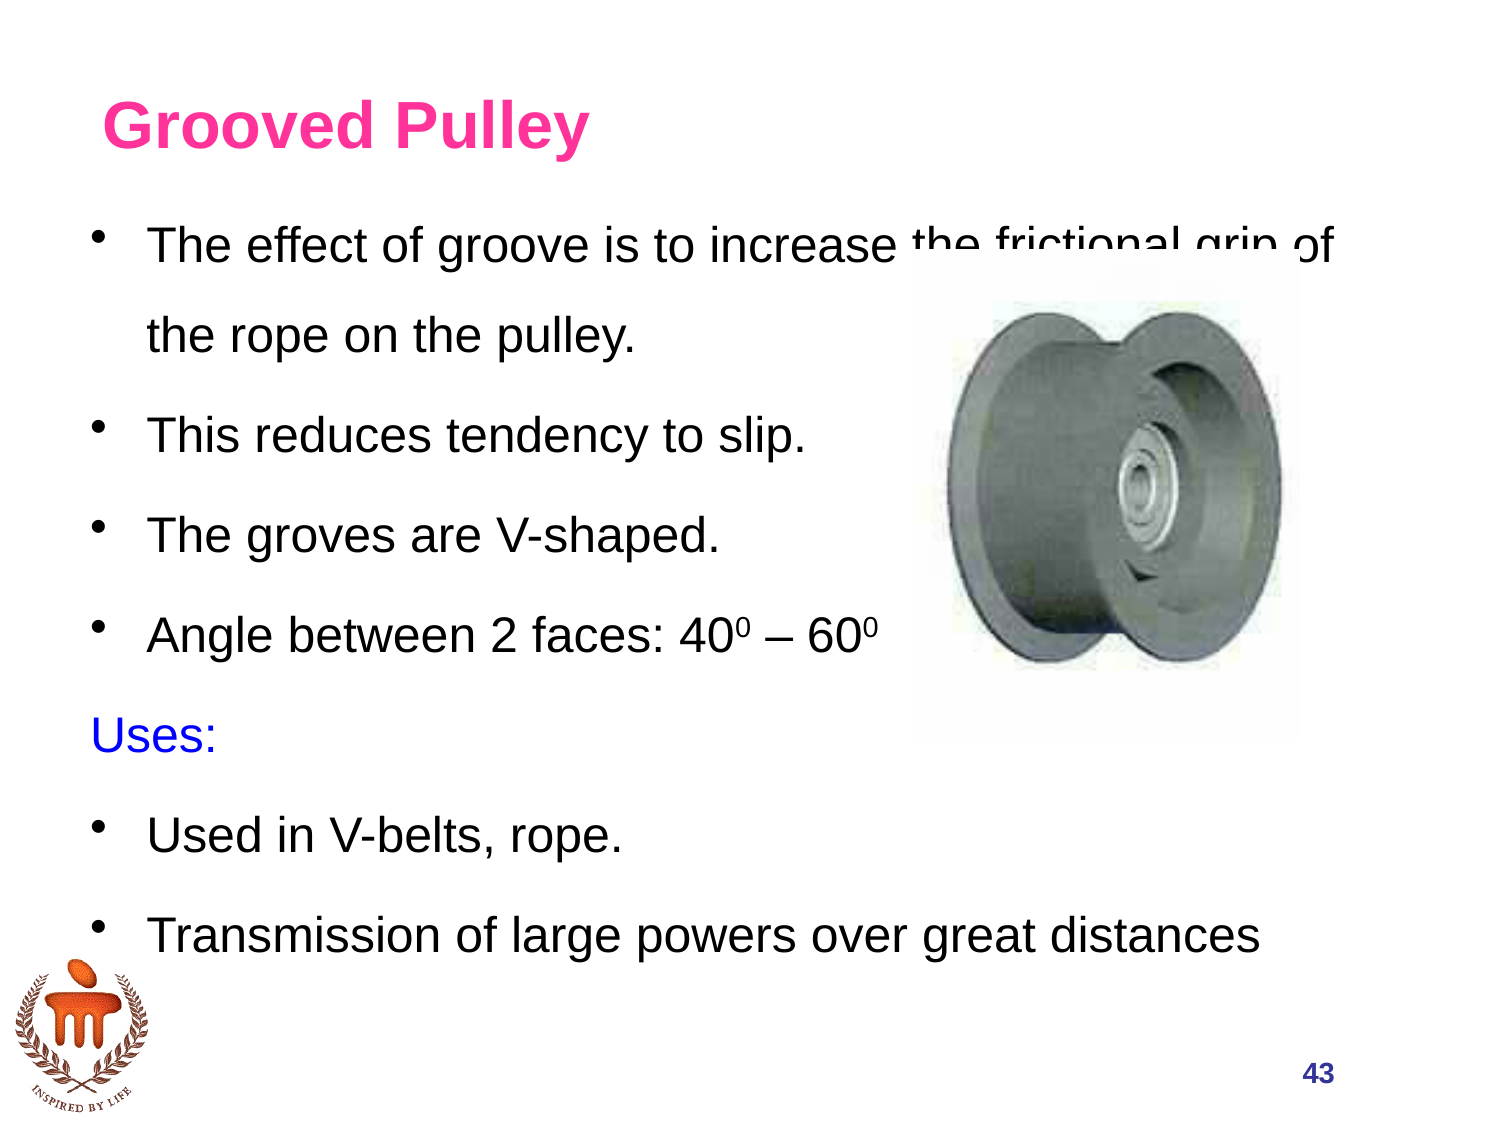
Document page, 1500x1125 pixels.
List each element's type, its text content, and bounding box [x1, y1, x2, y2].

picture [912, 249, 1301, 738]
picture [0, 952, 157, 1118]
slide_number 43 [999, 1075, 1351, 1125]
text_box Grooved Pulley [87, 74, 750, 170]
list The effect of groove is to increase the frictional grip of the rope on the pulley. This reduces tendency to slip. The groves are V-shaped. Angle between 2 faces: 400 – 600 Uses: Used in V-belts, rope. Transmission of large powers over great distances [75, 174, 1425, 1075]
